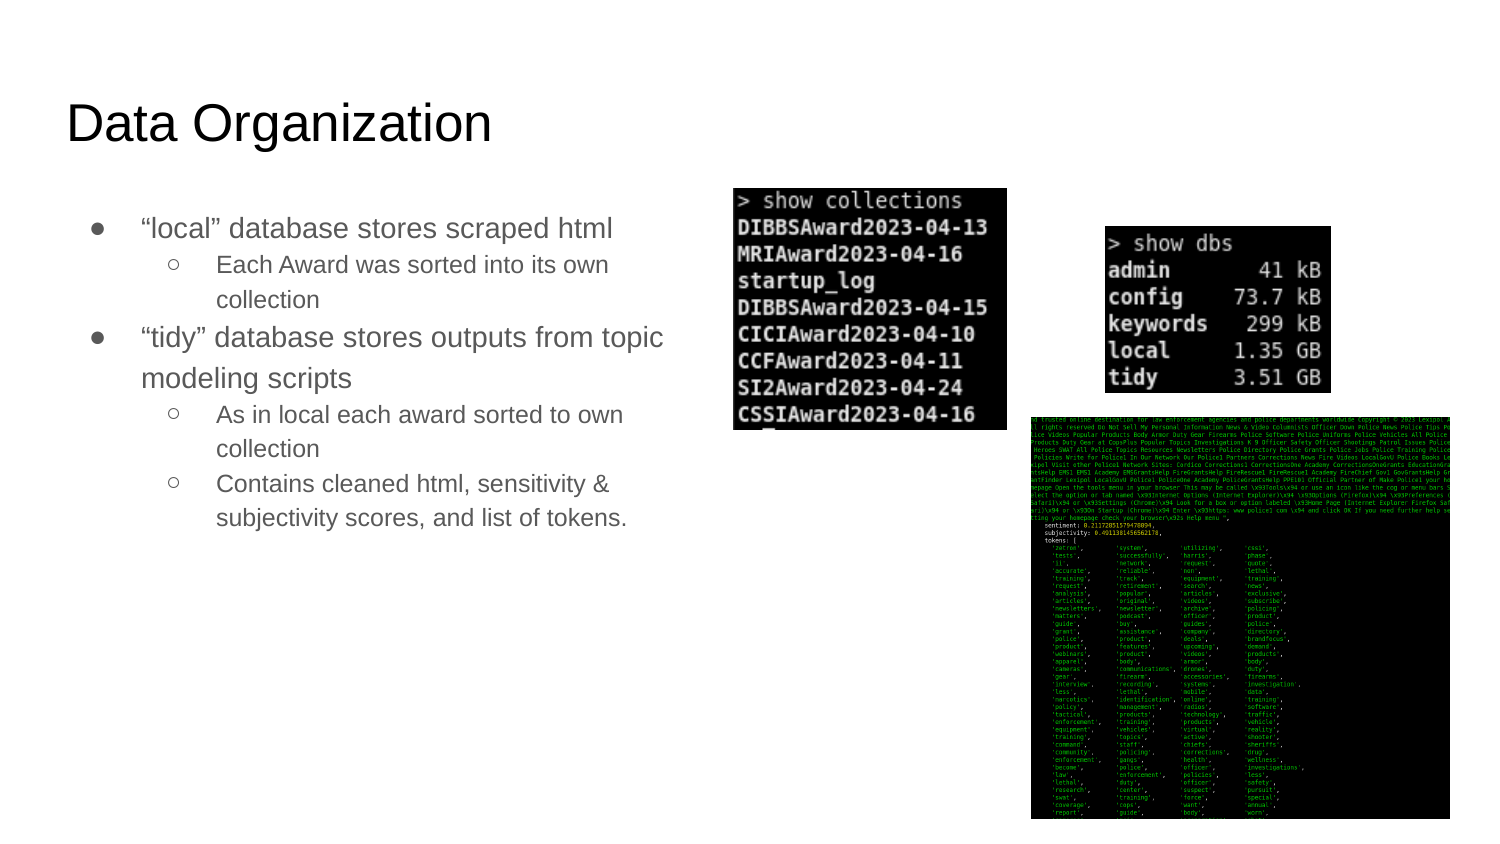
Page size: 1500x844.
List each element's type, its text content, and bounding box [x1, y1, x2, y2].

title Data Organization [51, 72, 1449, 167]
list “local” database stores scraped html Each Award was sorted into its own collection “tidy” database stores outputs from topic modeling scripts As in local each award sorted to own collection Contains cleaned html, sensitivity & subjectivity scores, and list of tokens. [51, 189, 708, 750]
picture [1105, 226, 1331, 393]
picture [732, 188, 1007, 430]
picture [1031, 416, 1450, 819]
